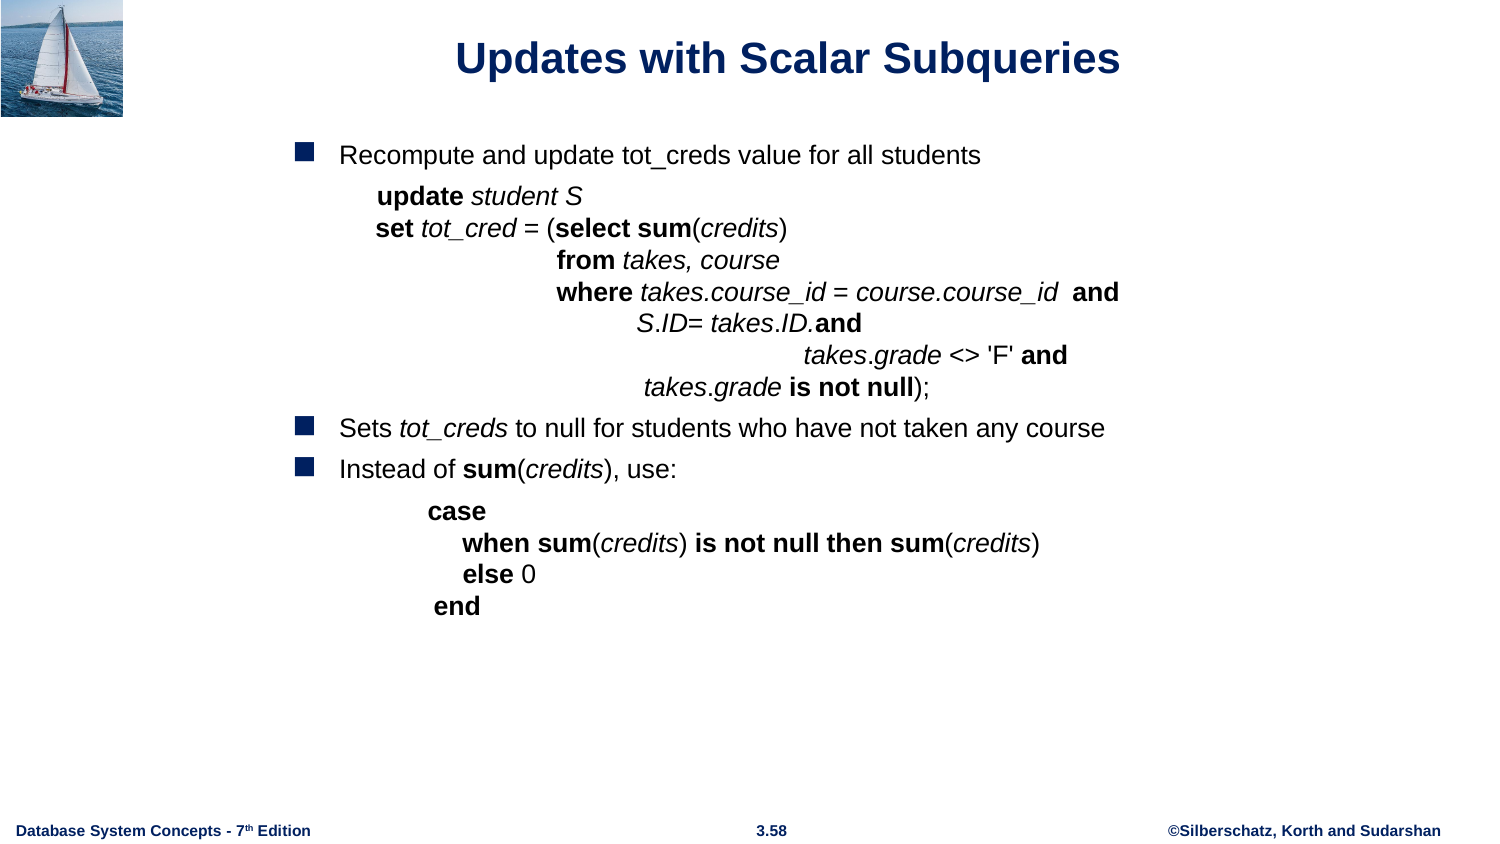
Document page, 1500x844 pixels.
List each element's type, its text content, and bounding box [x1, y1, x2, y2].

title Updates with Scalar Subqueries [125, 14, 1452, 90]
list Recompute and update tot_creds value for all students update student S set tot_cred = (select sum(credits) from takes, course where takes.course_id = course.course_id and S.ID= takes.ID.and takes.grade <> 'F' and takes.grade is not null); Sets tot_creds to null for students who have not taken any course Instead of sum(credits), use: case when sum(credits) is not null then sum(credits) else 0 end [282, 130, 1224, 689]
picture [0, 0, 123, 117]
